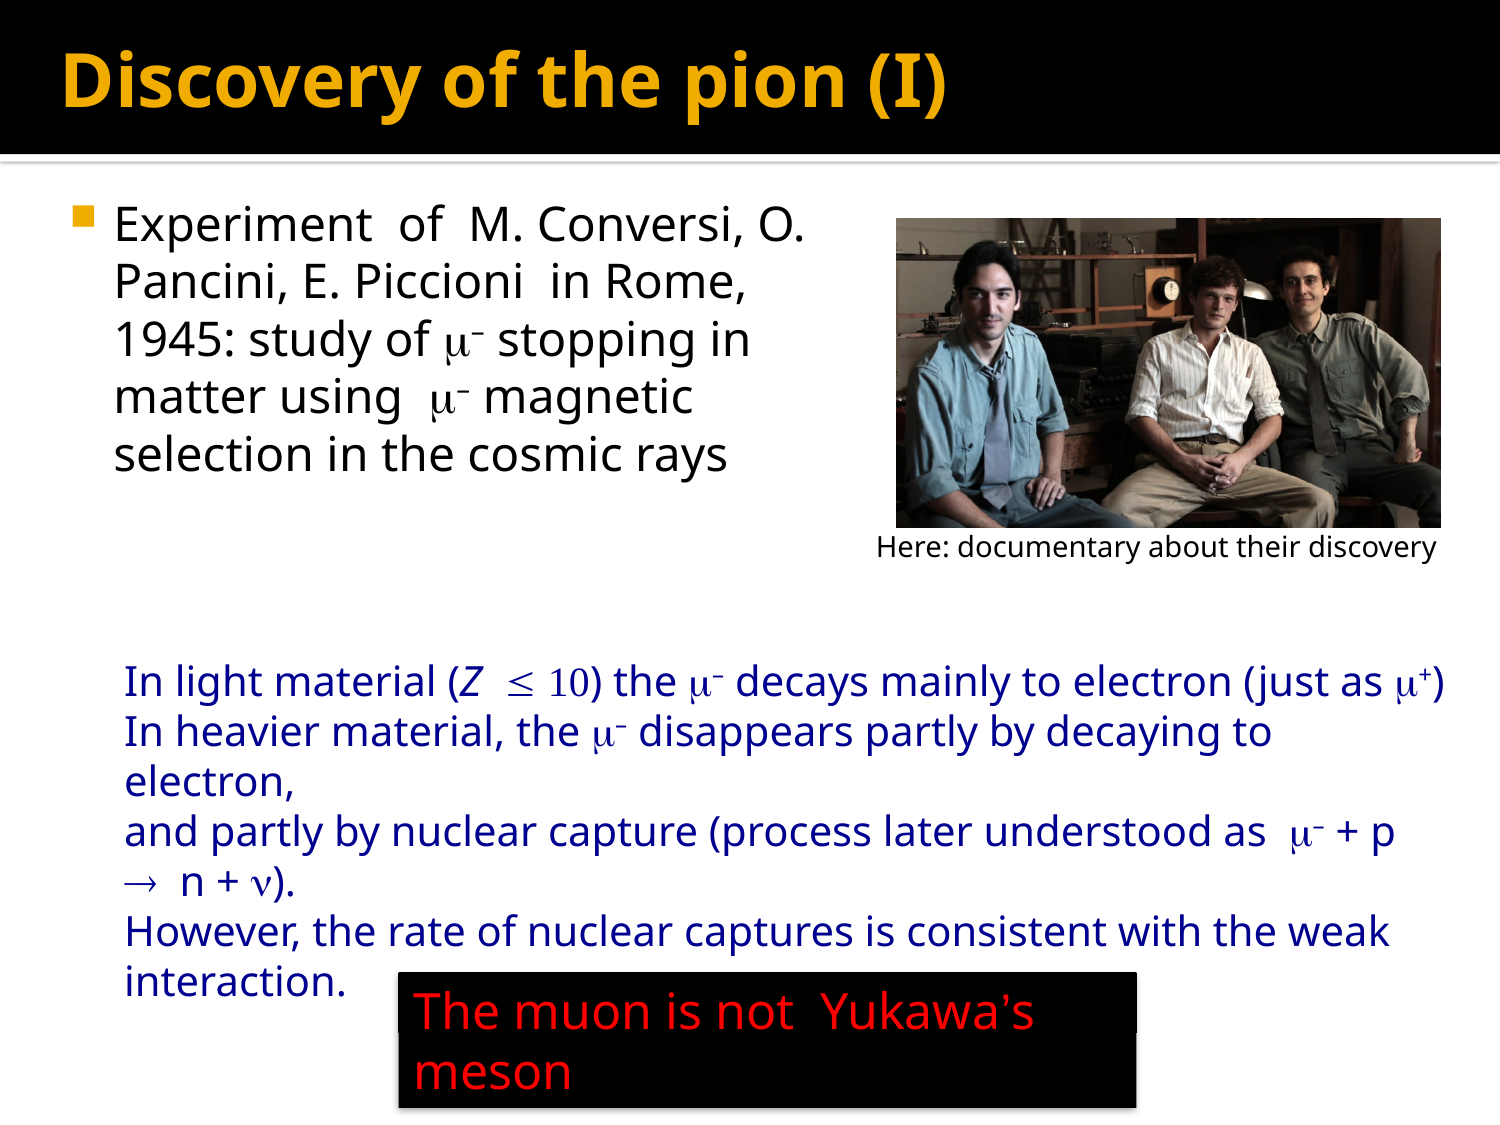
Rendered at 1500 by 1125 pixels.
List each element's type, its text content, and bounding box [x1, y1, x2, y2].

title Discovery of the pion (I) [44, 0, 1467, 155]
text_box In light material (Z  10) the m– decays mainly to electron (just as m+) In heavier material, the m– disappears partly by decaying to electron, and partly by nuclear capture (process later understood as m– + p  n + n). However, the rate of nuclear captures is consistent with the weak interaction. [109, 647, 1467, 1013]
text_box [892, 218, 1441, 572]
text_box The muon is not Yukawa’s meson [398, 972, 1137, 1108]
list Experiment of M. Conversi, O. Pancini, E. Piccioni in Rome, 1945: study of m– stopping in matter using m– magnetic selection in the cosmic rays [43, 177, 863, 533]
